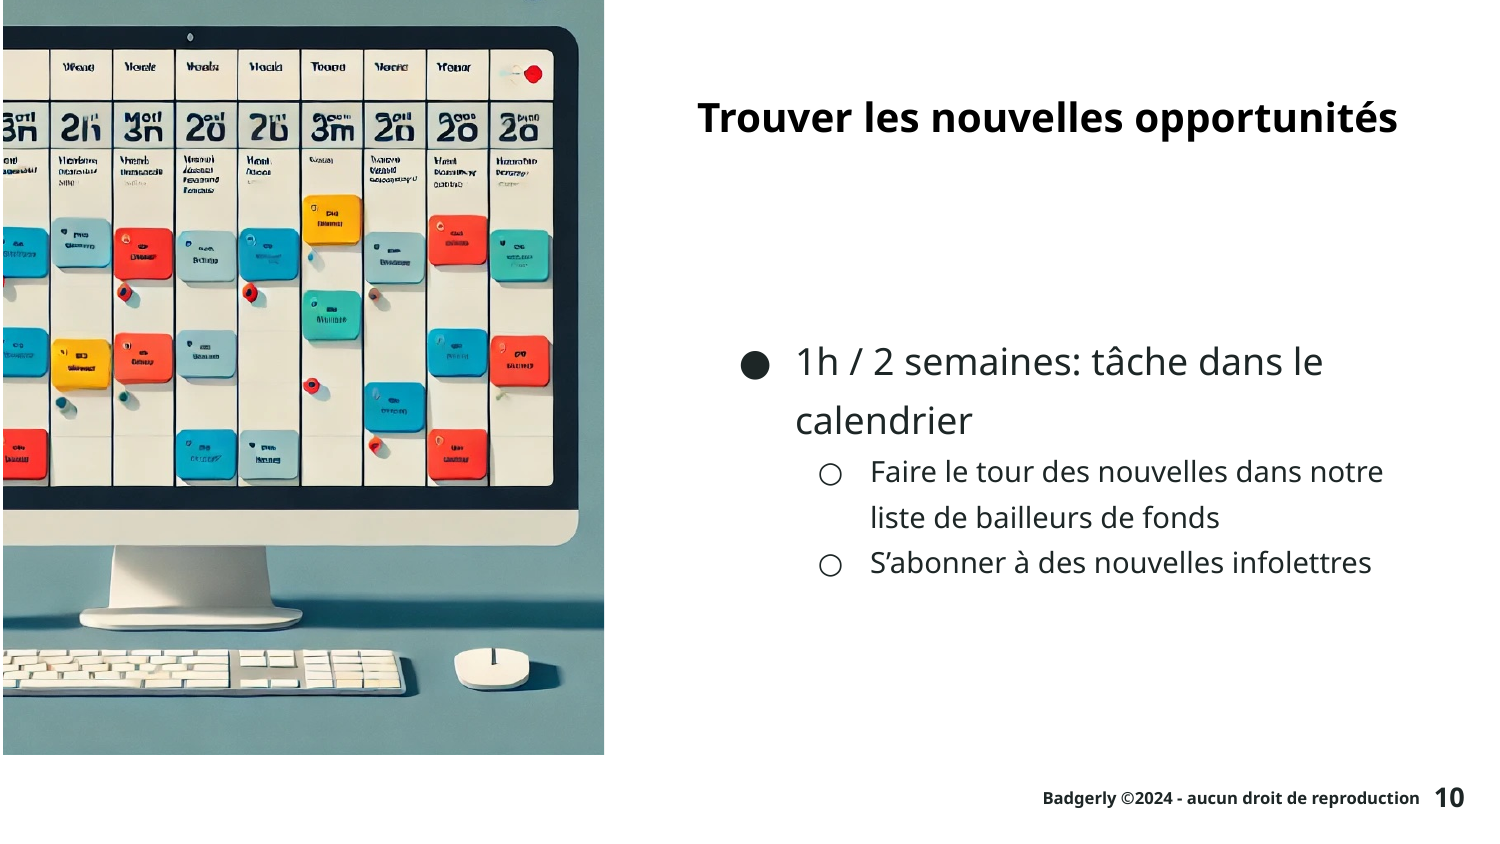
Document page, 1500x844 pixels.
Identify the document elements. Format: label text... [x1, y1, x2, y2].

title Trouver les nouvelles opportunités [682, 76, 1426, 204]
picture [2, 0, 605, 844]
list 1h / 2 semaines: tâche dans le calendrier Faire le tour des nouvelles dans notre liste de bailleurs de fonds S’abonner à des nouvelles infolettres [705, 313, 1426, 742]
slide_number ‹#› [1389, 764, 1480, 830]
